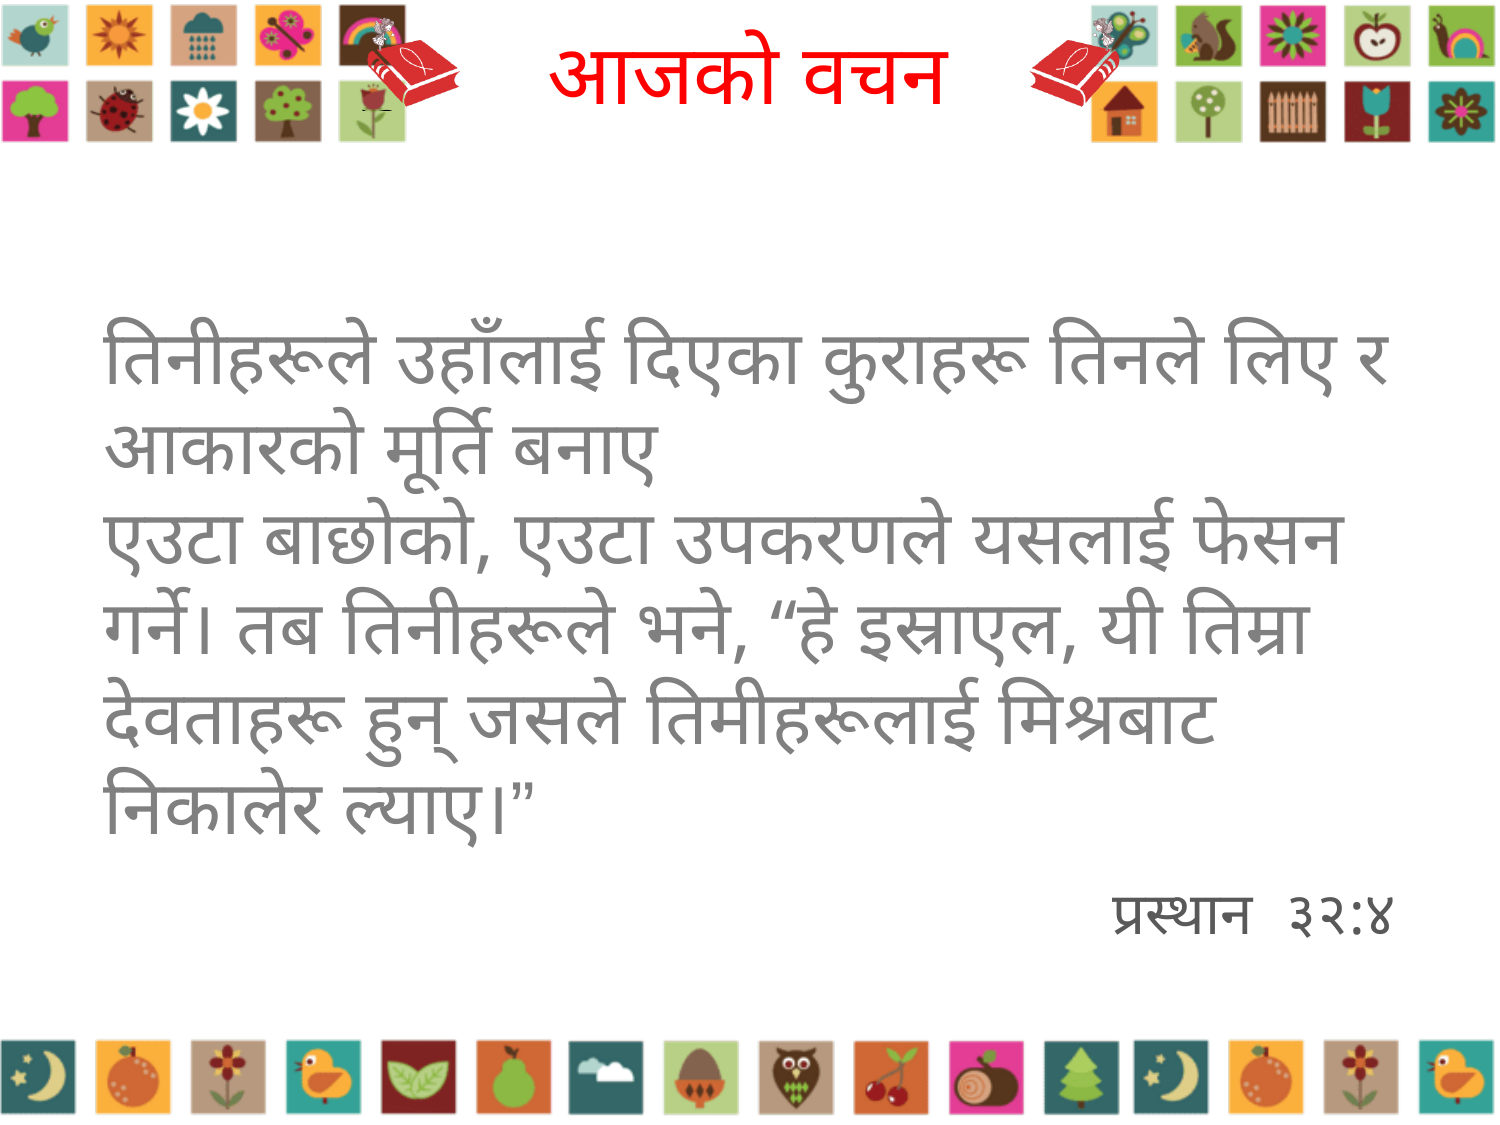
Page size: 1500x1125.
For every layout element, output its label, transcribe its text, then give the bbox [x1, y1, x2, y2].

text_box आजको वचन [425, 13, 1078, 129]
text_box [0, 1028, 1500, 1118]
picture [998, 3, 1500, 150]
text_box प्रस्थान ३२:४ [779, 868, 1412, 954]
picture [0, 3, 492, 150]
text_box तिनीहरूले उहाँलाई दिएका कुराहरू तिनले लिए र आकारको मूर्ति बनाए एउटा बाछोको, एउटा उपकरणले यसलाई फेसन गर्ने। तब तिनीहरूले भने, “हे इस्राएल, यी तिम्रा देवताहरू हुन् जसले तिमीहरूलाई मिश्रबाट निकालेर ल्याए।” [88, 302, 1436, 948]
